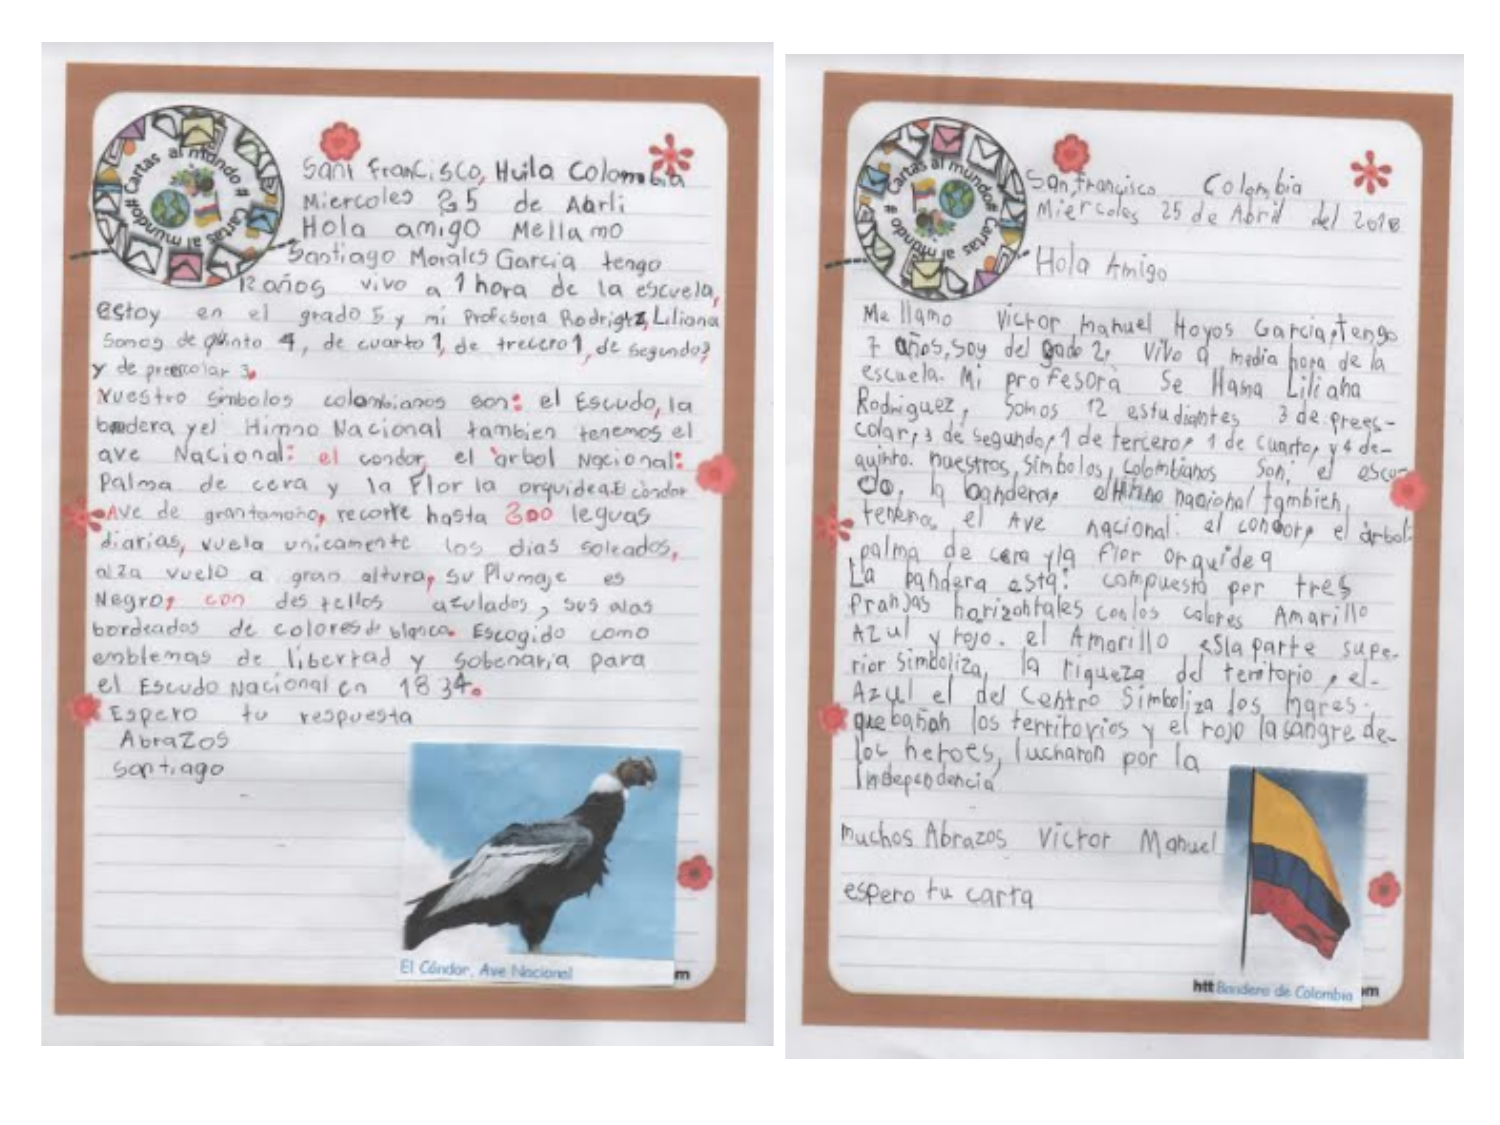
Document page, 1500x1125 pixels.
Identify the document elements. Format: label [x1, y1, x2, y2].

picture [41, 42, 774, 1046]
picture [785, 54, 1465, 1059]
